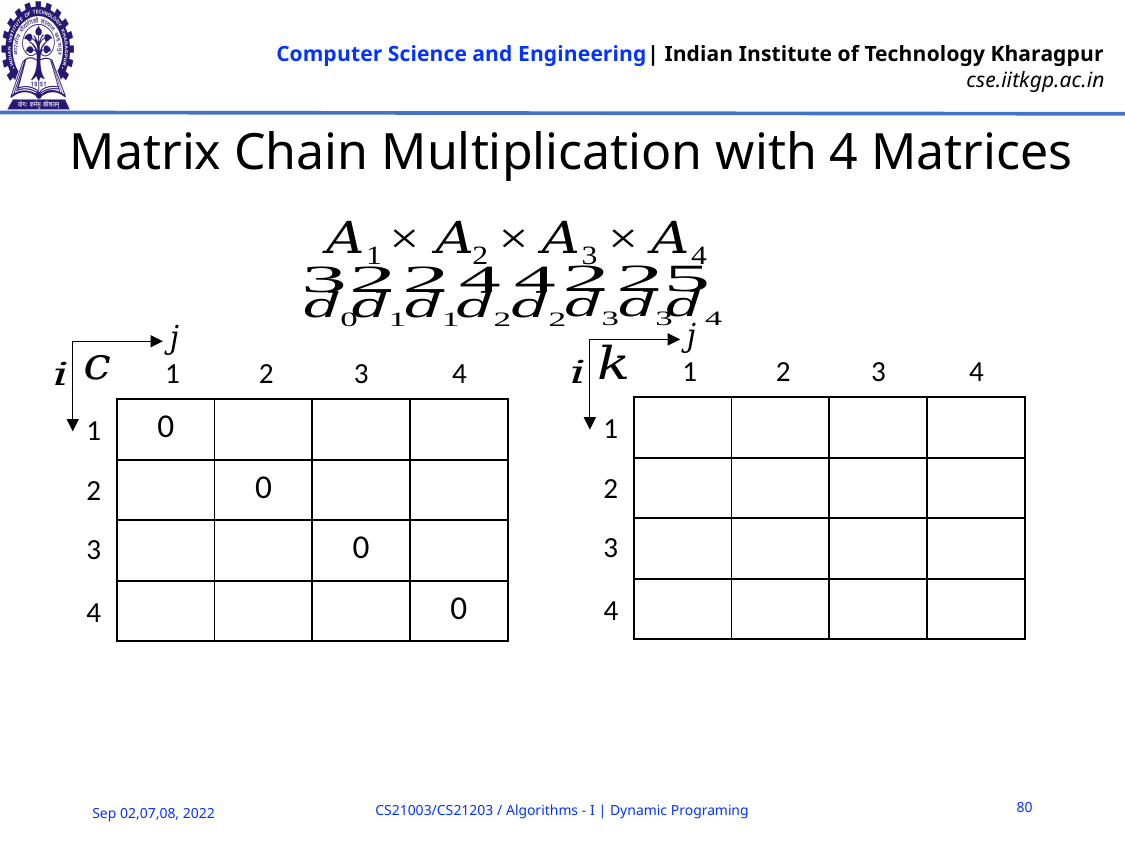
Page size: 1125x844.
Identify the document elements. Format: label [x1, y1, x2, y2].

table_cell [118, 582, 214, 640]
table_header [215, 400, 311, 459]
table_header [830, 398, 926, 457]
table_header [411, 400, 507, 459]
table_cell [928, 580, 1024, 638]
table_cell [411, 582, 507, 640]
table_cell [732, 580, 828, 638]
table_cell [215, 461, 311, 519]
text_box [761, 344, 806, 395]
title [35, 78, 1107, 221]
table_header [928, 398, 1024, 457]
text_box [856, 344, 901, 395]
table_cell [118, 521, 214, 580]
table_cell [928, 519, 1024, 578]
footer [185, 787, 940, 833]
text_box [954, 344, 999, 395]
table_cell [635, 580, 731, 638]
text_box [437, 346, 482, 397]
slide_number [77, 798, 274, 844]
table_cell [830, 459, 926, 517]
table_cell [635, 519, 731, 578]
table_cell [732, 519, 828, 578]
picture [1, 1, 74, 110]
text_box [588, 462, 634, 512]
text_box [588, 583, 634, 634]
table_cell [732, 459, 828, 517]
table_header [732, 398, 828, 457]
table_cell [411, 461, 507, 519]
text_box [588, 520, 634, 571]
table_cell [313, 521, 409, 580]
slide_number [992, 785, 1048, 831]
table_cell [928, 459, 1024, 517]
table_cell [215, 521, 311, 580]
text_box [244, 346, 289, 397]
table_cell [635, 459, 731, 517]
table_cell [830, 519, 926, 578]
text_box [52, 320, 195, 454]
table_cell [830, 580, 926, 638]
table_header [118, 400, 214, 459]
text_box [569, 318, 713, 453]
table_cell [118, 461, 214, 519]
text_box [71, 585, 117, 636]
table_header [635, 398, 731, 457]
table_cell [411, 521, 507, 580]
text_box [339, 346, 384, 397]
table_header [313, 400, 409, 459]
text_box [71, 464, 116, 514]
table_cell [313, 582, 409, 640]
table_cell [313, 461, 409, 519]
text_box [71, 522, 116, 573]
table_cell [215, 582, 311, 640]
